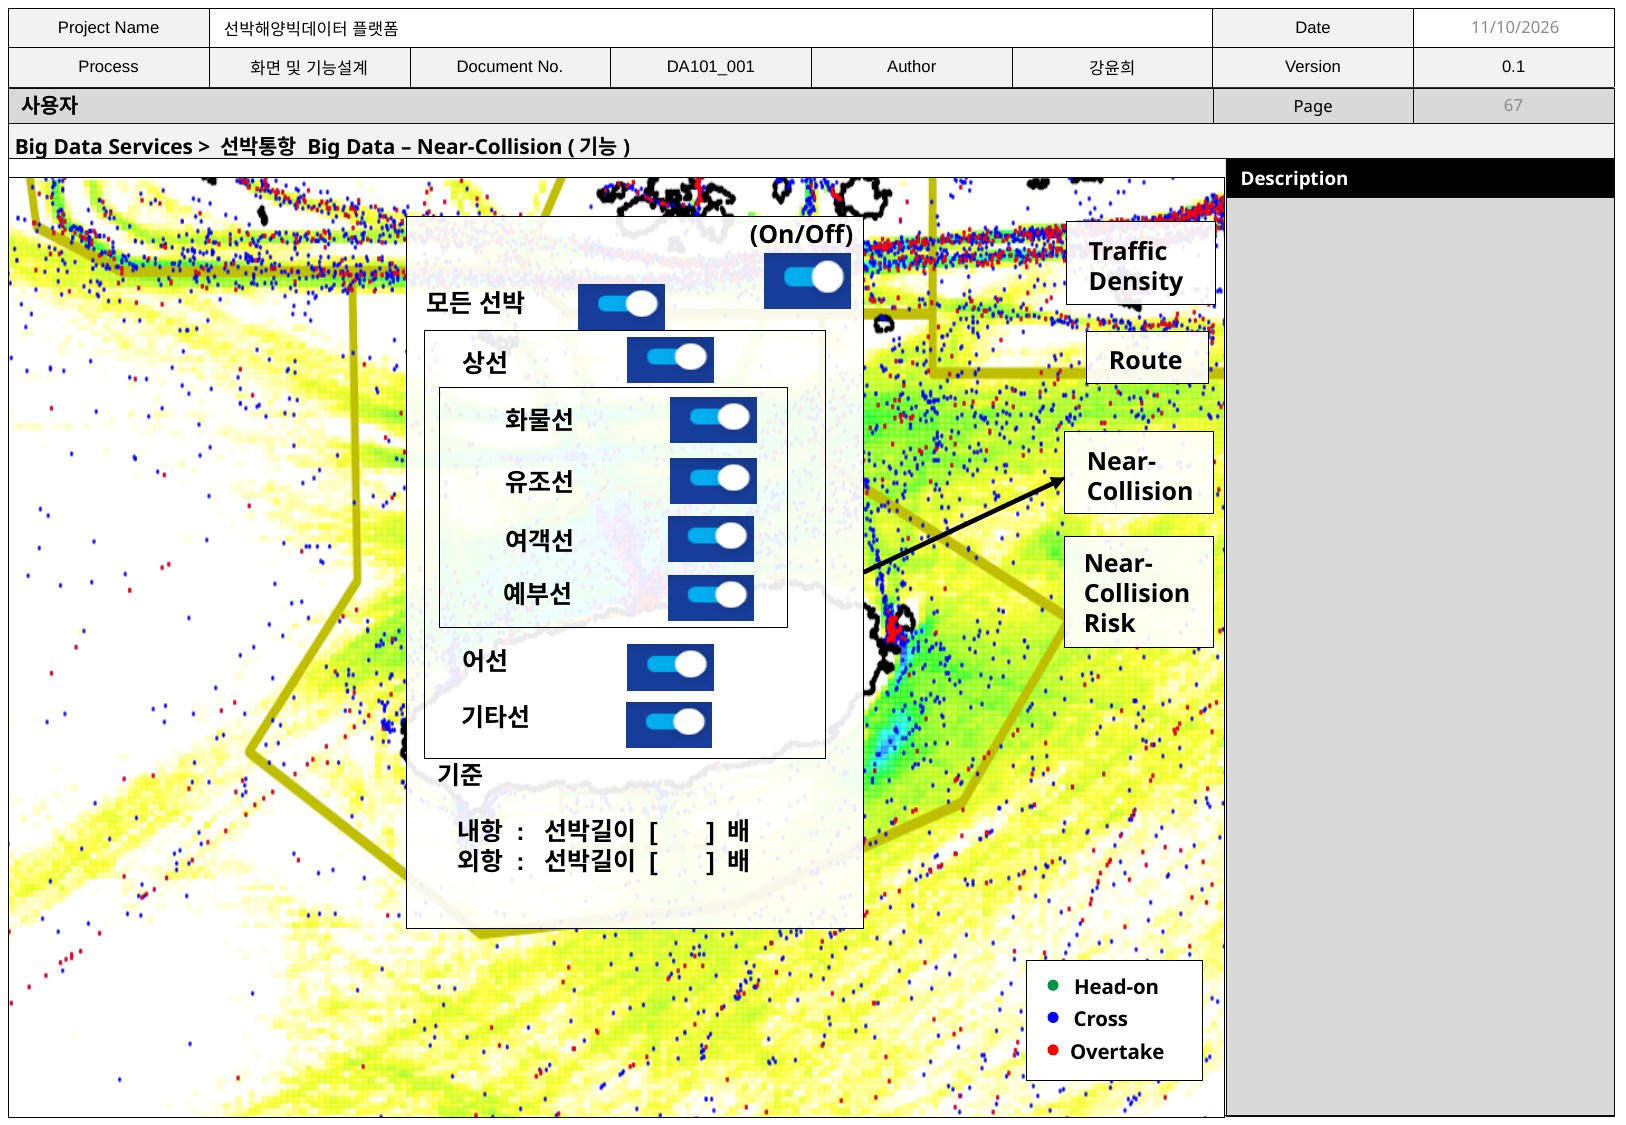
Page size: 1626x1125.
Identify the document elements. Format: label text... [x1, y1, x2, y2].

picture [8, 177, 1225, 1118]
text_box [1025, 960, 1203, 1081]
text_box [863, 477, 1066, 573]
slide_number 67 [1413, 88, 1614, 124]
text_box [1063, 536, 1219, 648]
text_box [1065, 221, 1224, 305]
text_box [1063, 430, 1222, 514]
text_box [1085, 330, 1209, 384]
text_box Big Data Services > 선박통항 Big Data – Near-Collision (기능) [0, 126, 1333, 167]
text_box 사용자 [7, 85, 233, 126]
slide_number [1414, 10, 1616, 46]
